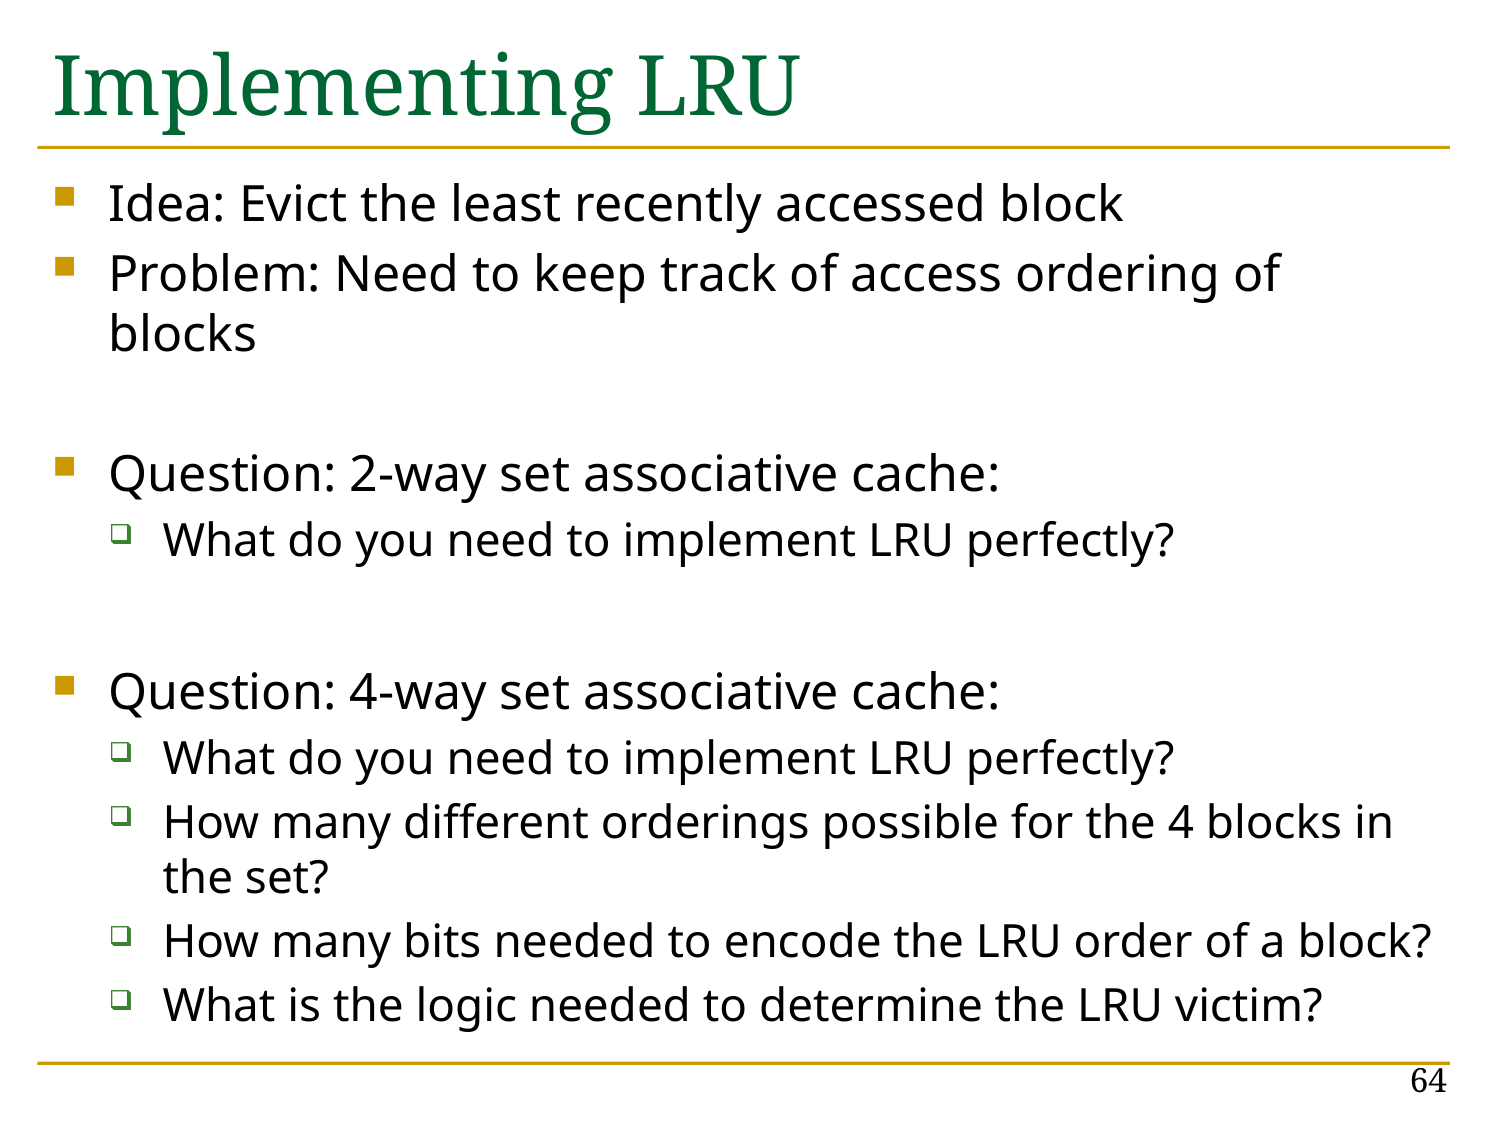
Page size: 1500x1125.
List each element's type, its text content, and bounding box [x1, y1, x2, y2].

list Idea: Evict the least recently accessed block Problem: Need to keep track of access ordering of blocks Question: 2-way set associative cache: What do you need to implement LRU perfectly? Question: 4-way set associative cache: What do you need to implement LRU perfectly? How many different orderings possible for the 4 blocks in the set? How many bits needed to encode the LRU order of a block? What is the logic needed to determine the LRU victim? [37, 163, 1450, 1016]
slide_number 64 [1111, 1036, 1462, 1112]
title Implementing LRU [37, 24, 1450, 163]
